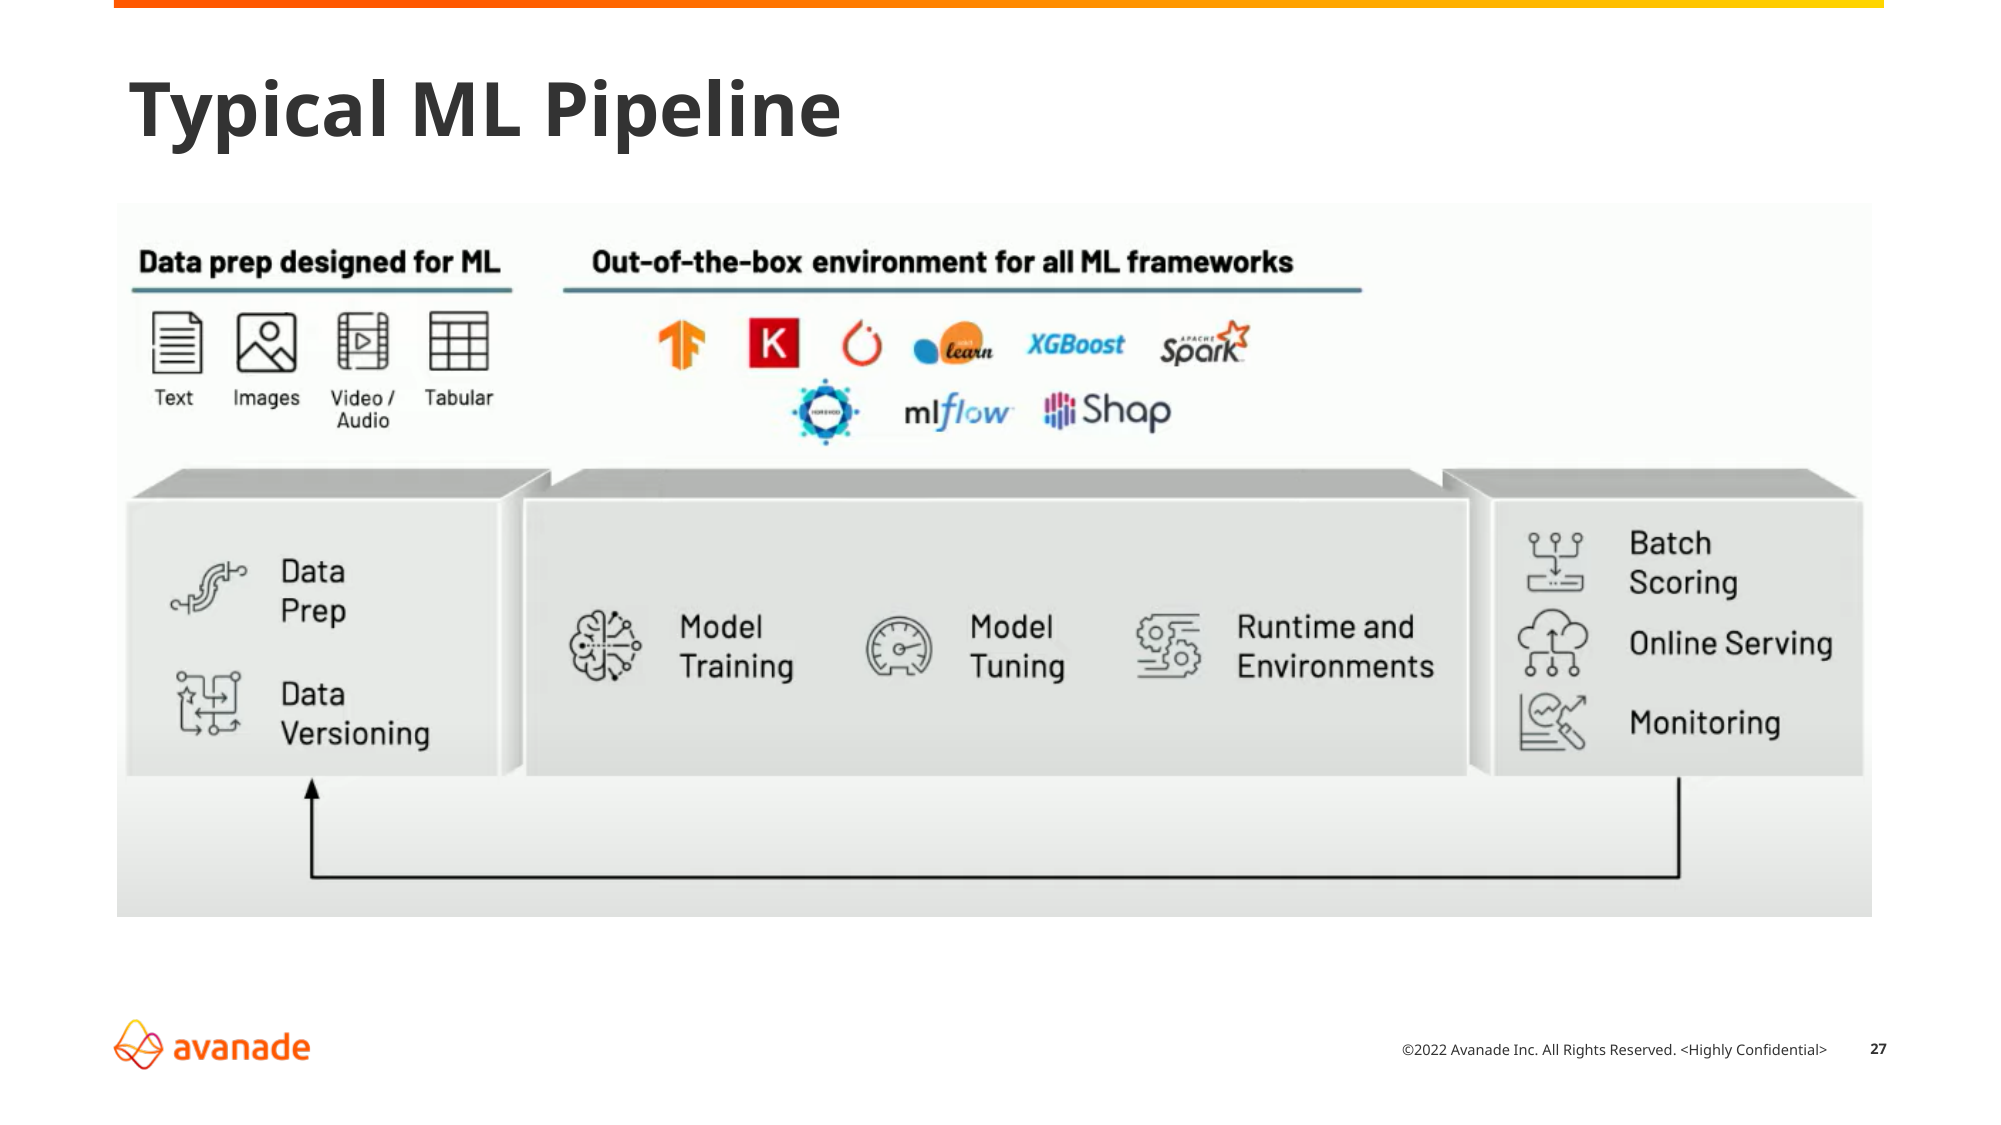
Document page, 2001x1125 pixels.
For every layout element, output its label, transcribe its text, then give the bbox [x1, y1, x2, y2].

picture [117, 203, 1872, 917]
title Typical ML Pipeline [113, 64, 1883, 228]
picture [93, 999, 339, 1090]
